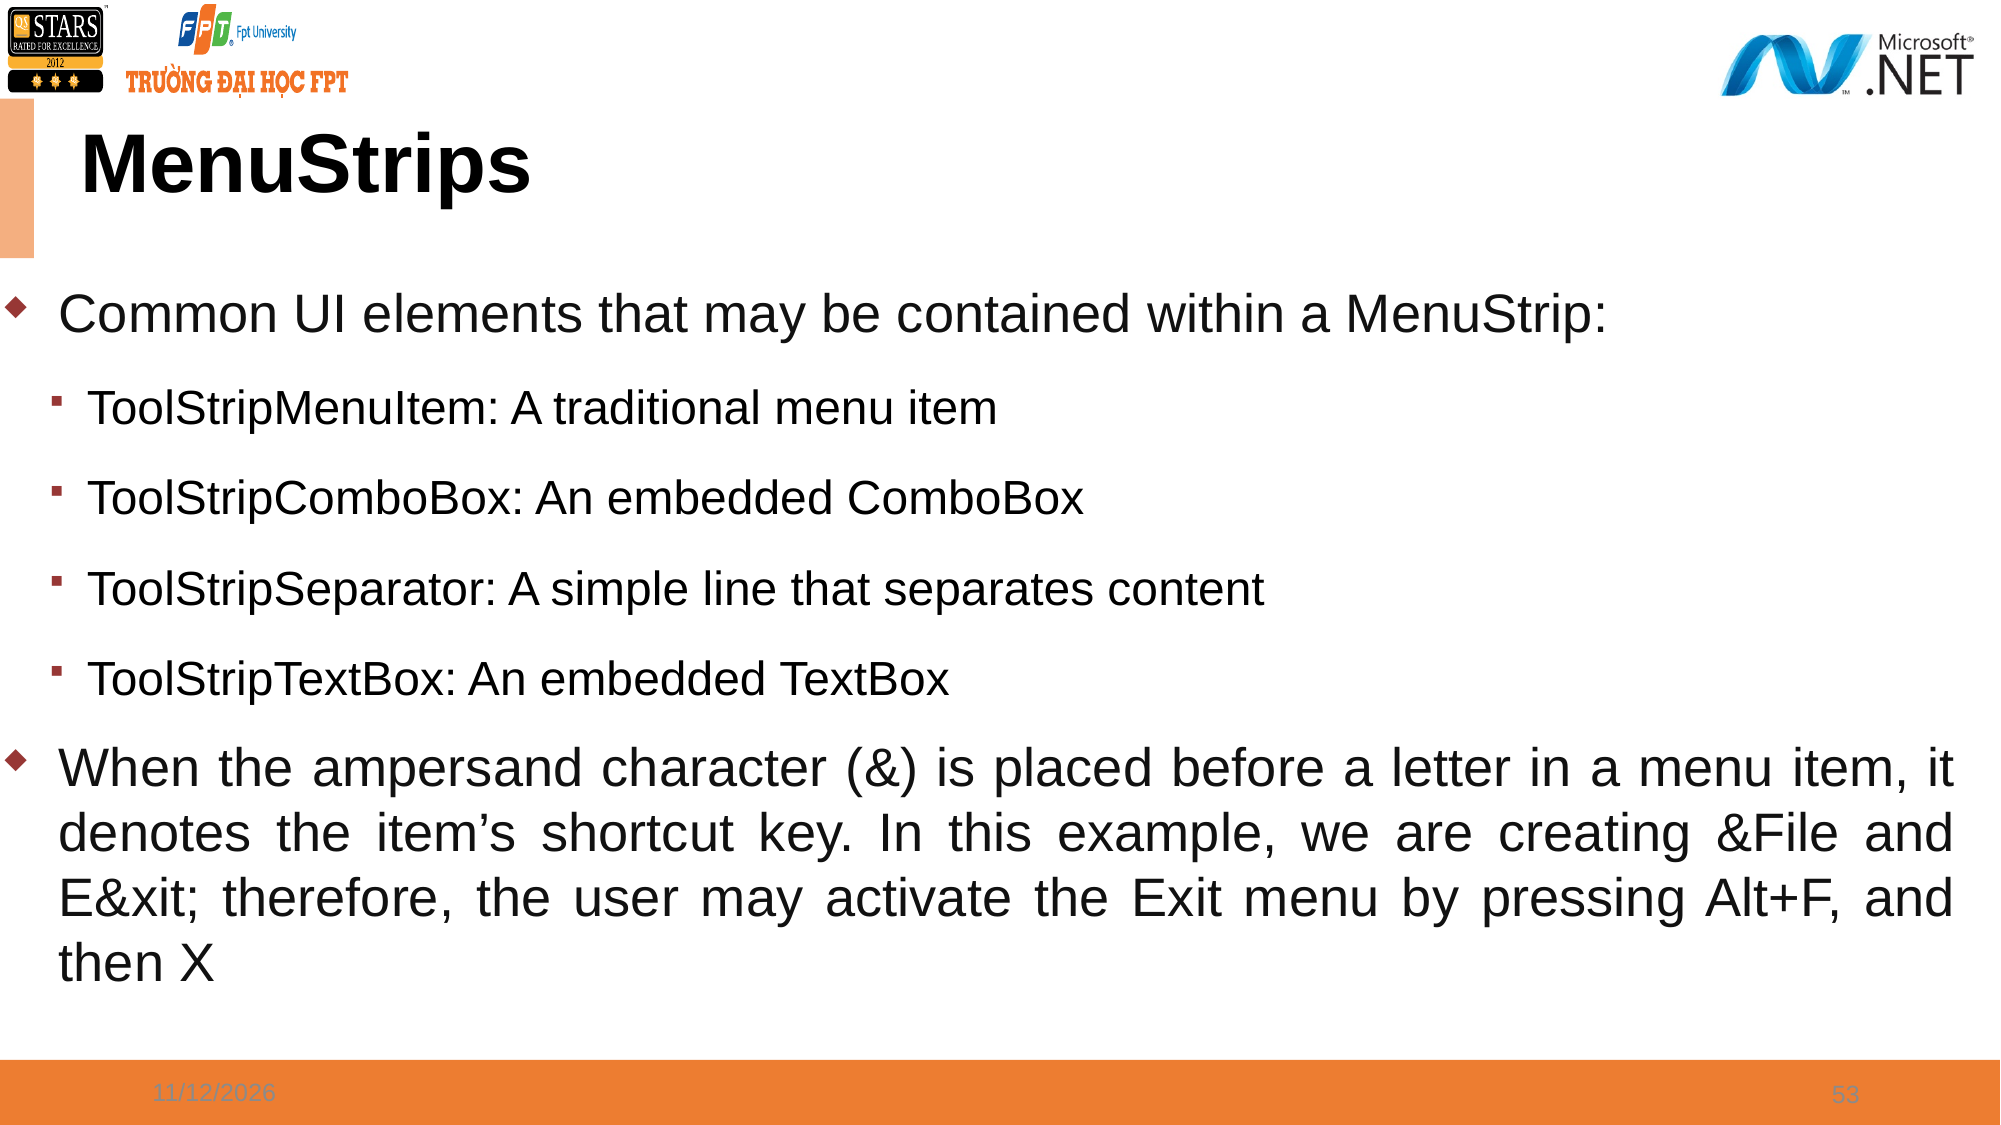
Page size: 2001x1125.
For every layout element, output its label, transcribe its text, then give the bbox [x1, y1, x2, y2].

picture [1685, 0, 2001, 129]
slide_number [137, 1061, 588, 1122]
slide_number 53 [1424, 1063, 1875, 1123]
title MenuStrips [65, 118, 1895, 213]
text_box Common UI elements that may be contained within a MenuStrip: ToolStripMenuItem: A traditional menu item ToolStripComboBox: An embedded ComboBox ToolStripSeparator: A simple line that separates content ToolStripTextBox: An embedded TextBox When the ampersand character (&) is placed before a letter in a menu item, it denotes the item’s shortcut key. In this example, we are creating &File and E&xit; therefore, the user may activate the Exit menu by pressing Alt+F, and then X [0, 264, 1973, 1000]
